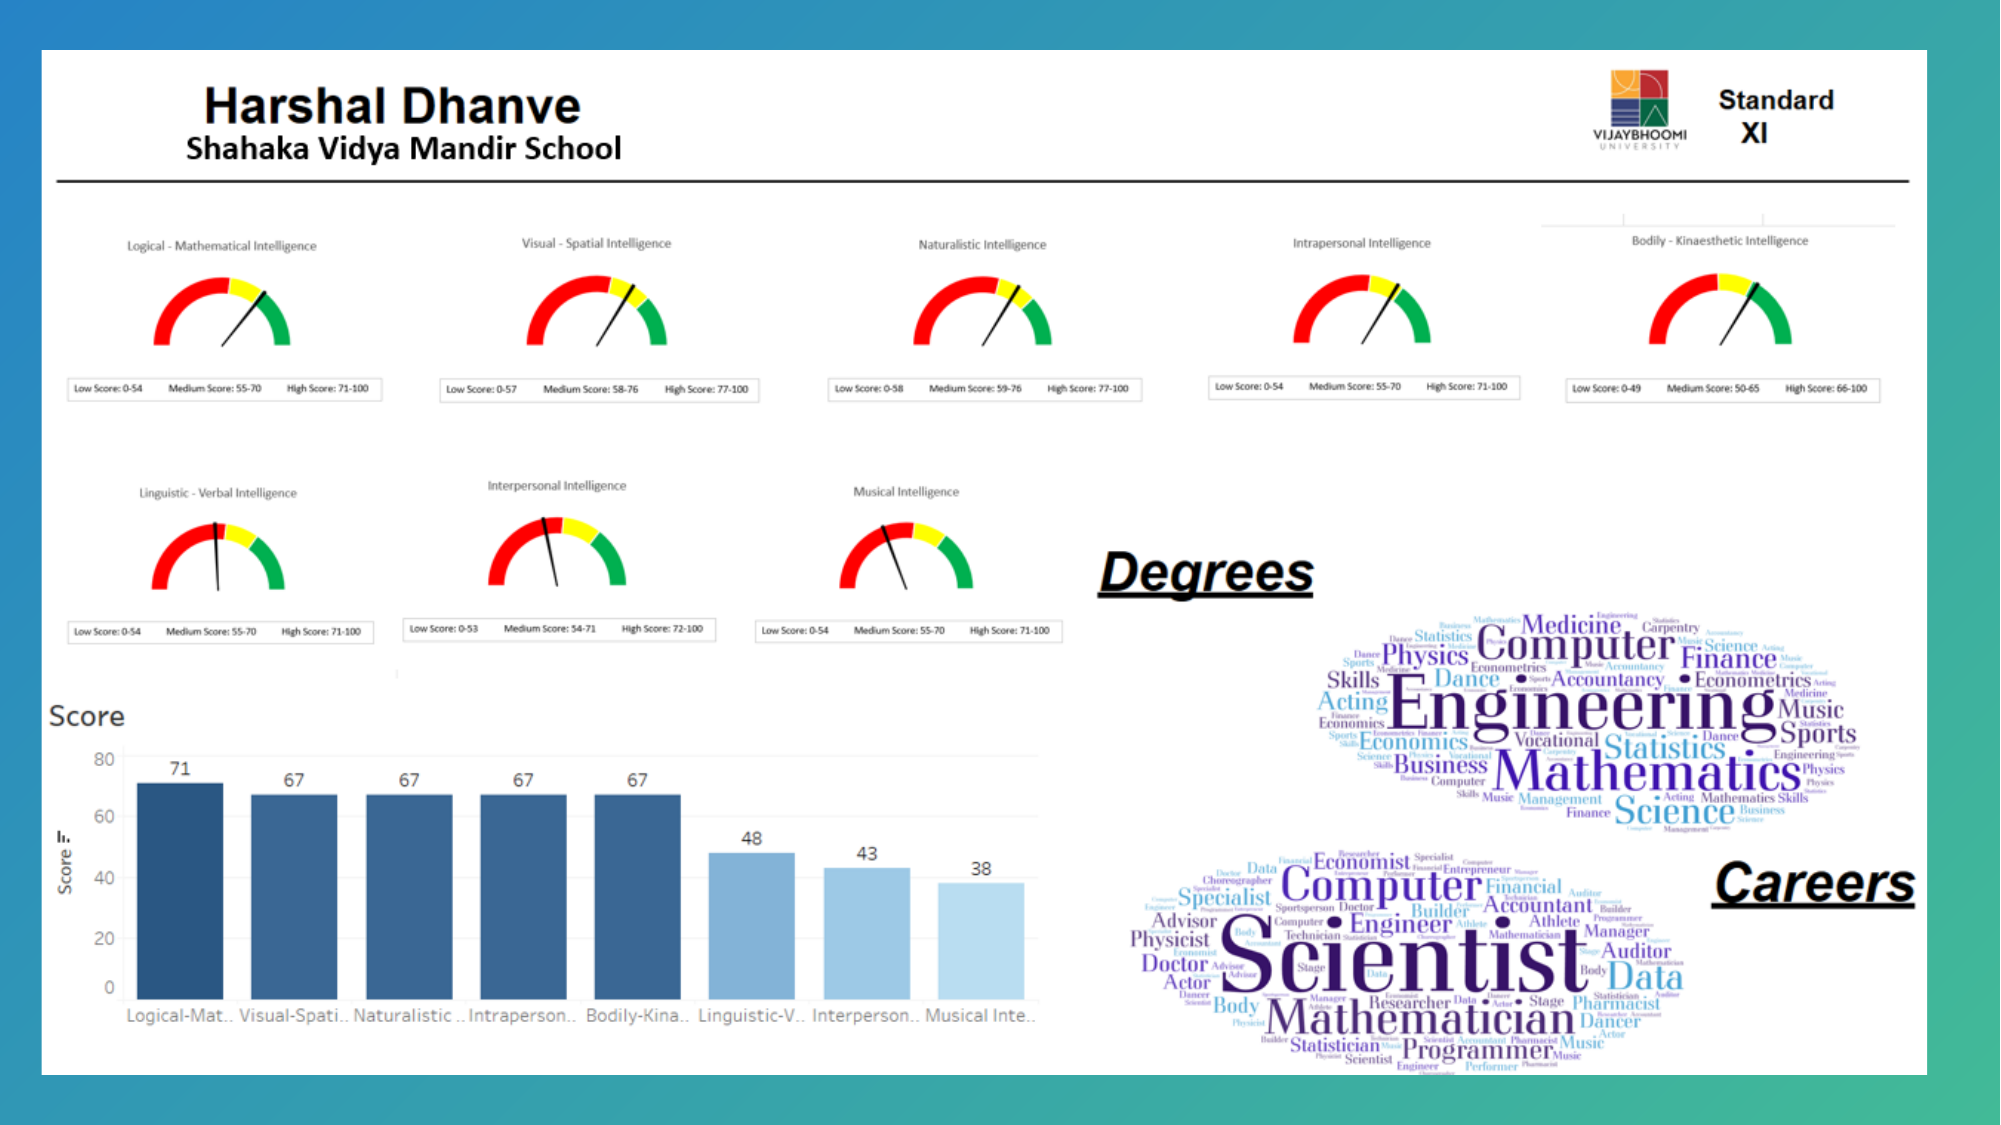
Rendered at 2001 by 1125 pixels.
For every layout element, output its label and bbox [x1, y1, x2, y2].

picture [41, 50, 1928, 1075]
text_box [0, 0, 2000, 1125]
